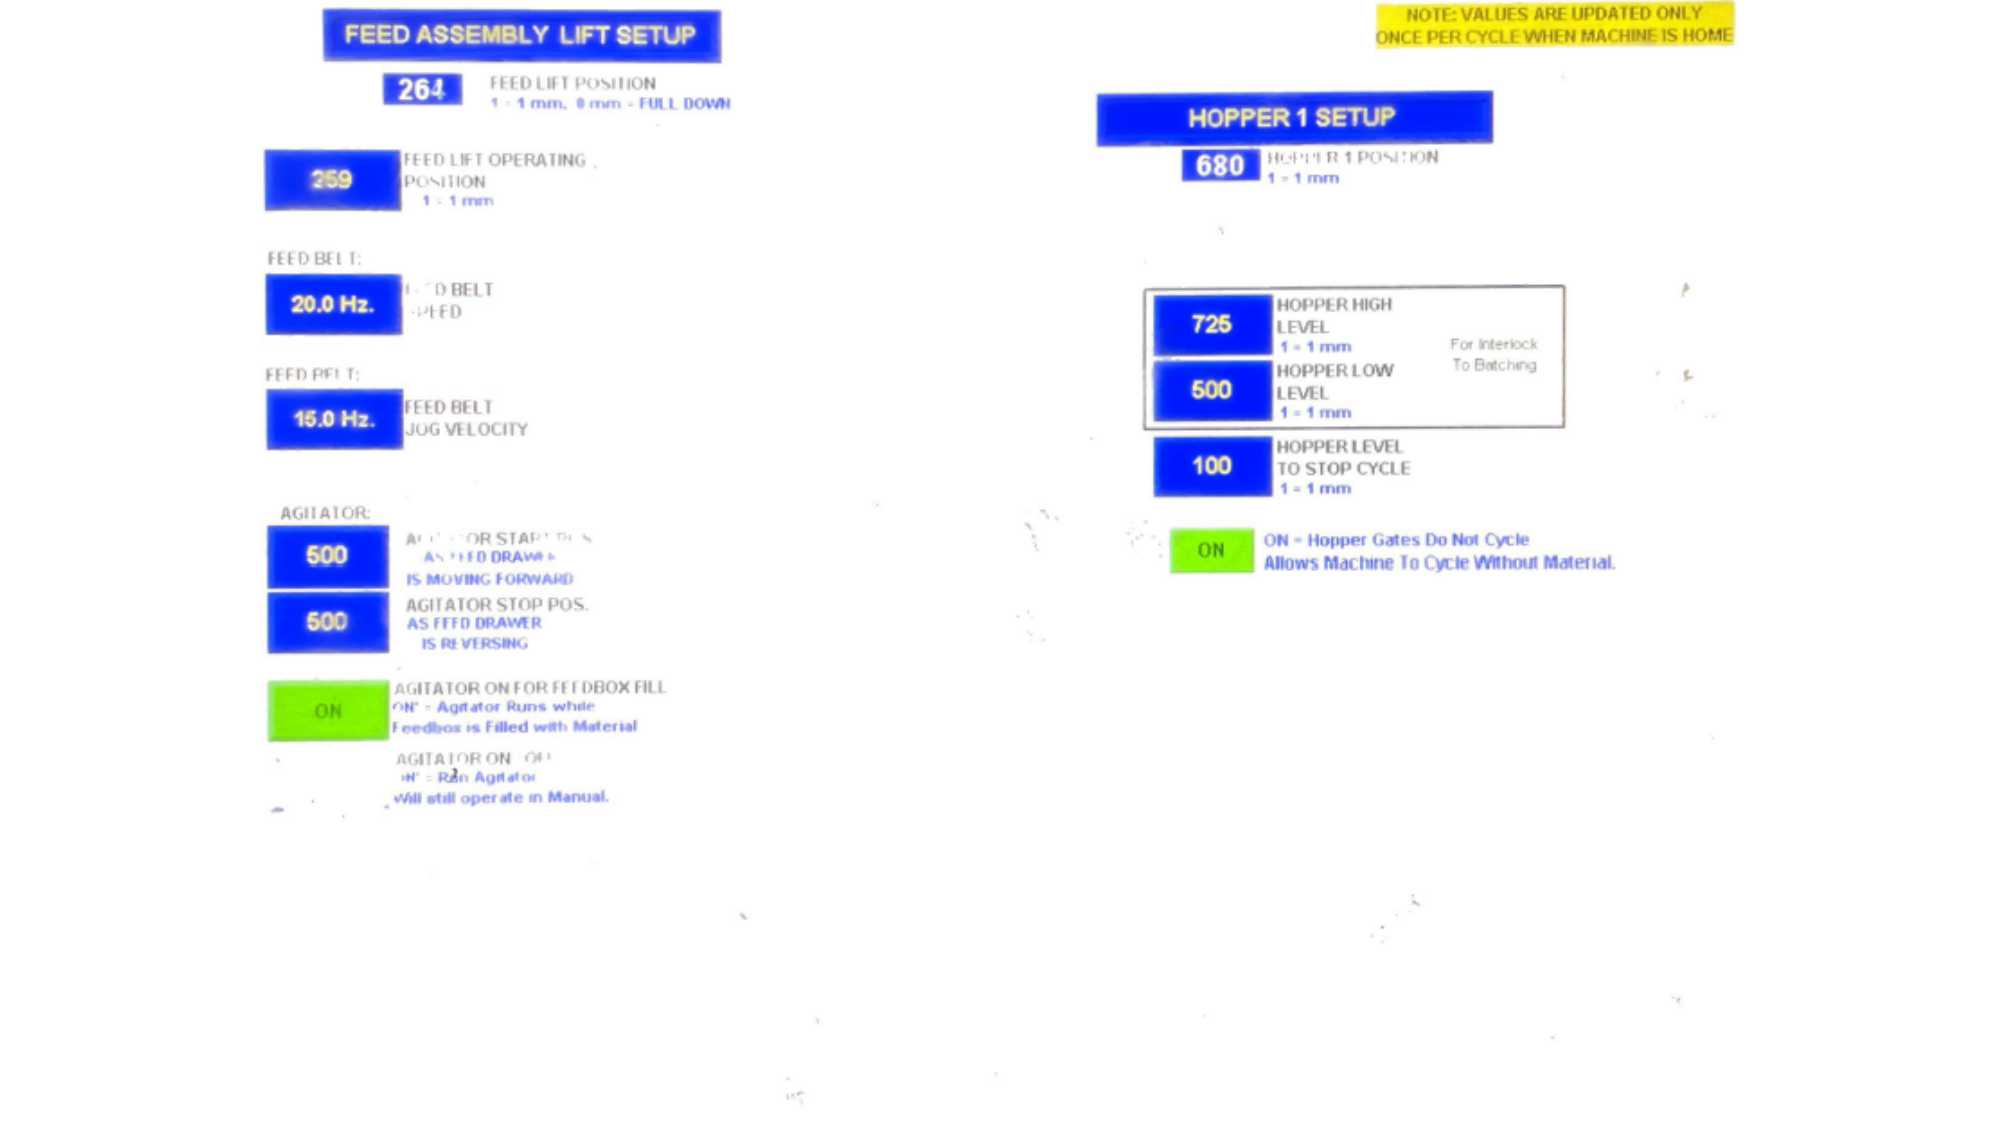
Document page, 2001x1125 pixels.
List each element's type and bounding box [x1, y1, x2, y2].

picture [243, 0, 1757, 1125]
